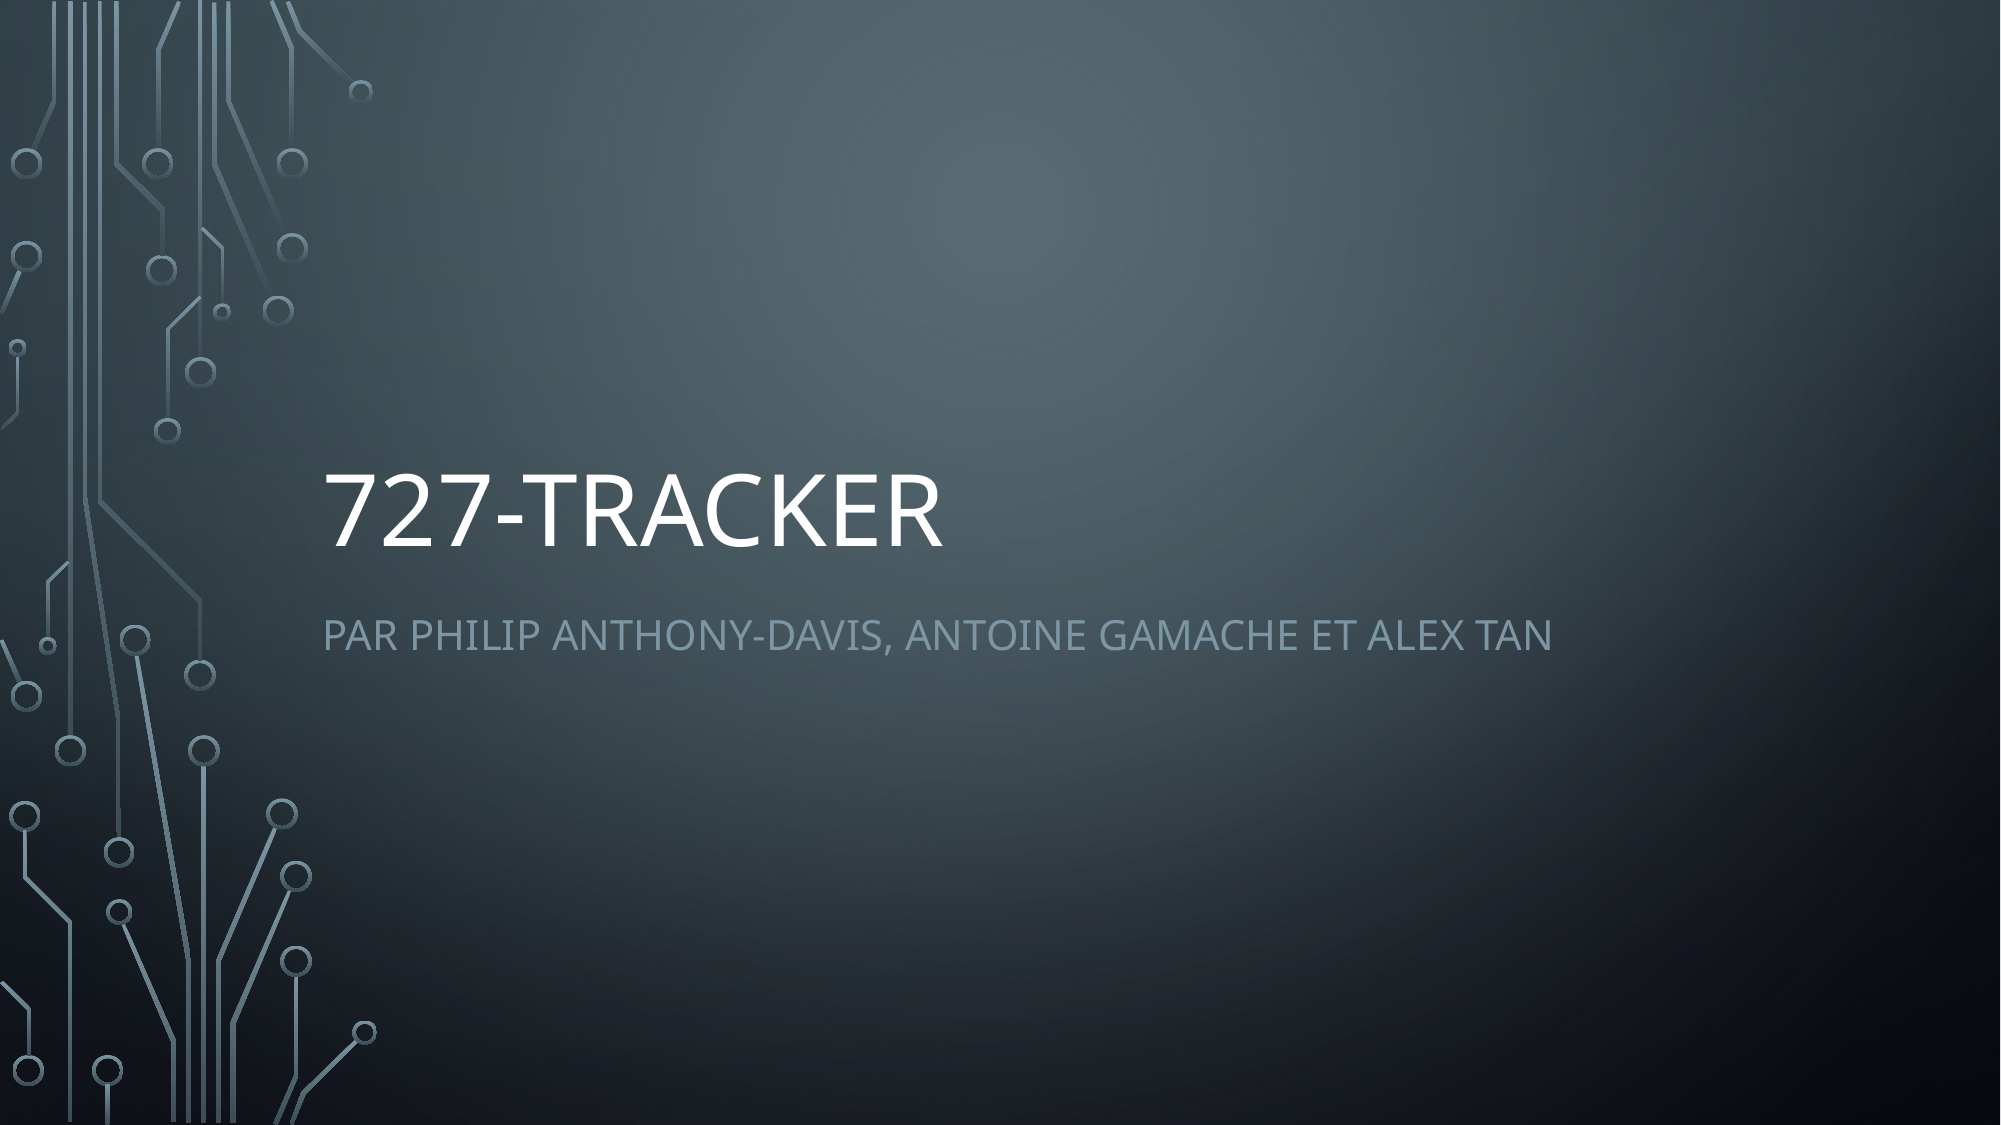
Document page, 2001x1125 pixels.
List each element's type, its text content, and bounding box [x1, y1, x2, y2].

title 727-Tracker [307, 184, 1750, 576]
subtitle Par Philip Anthony-Davis, Antoine Gamache et Alex Tan [307, 590, 1750, 863]
